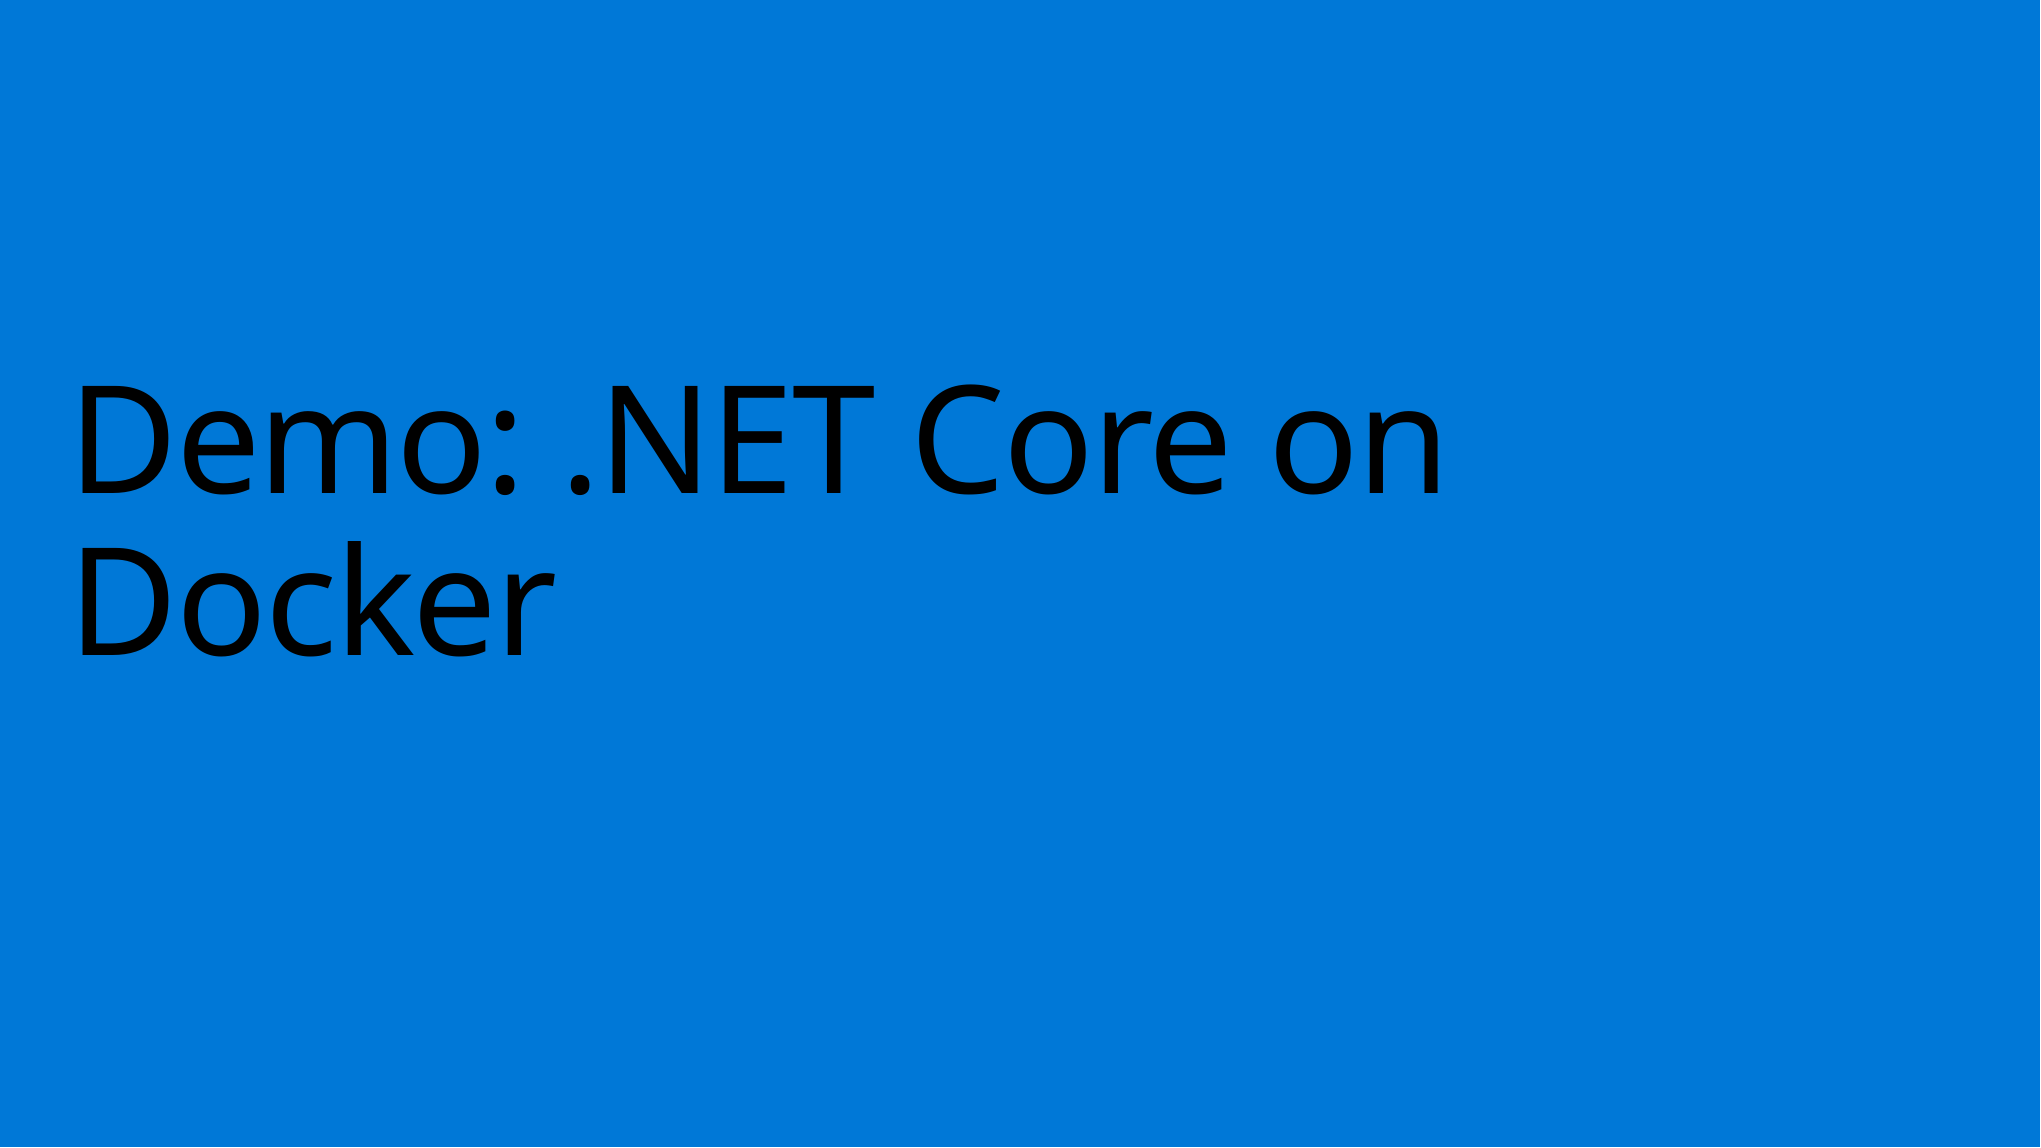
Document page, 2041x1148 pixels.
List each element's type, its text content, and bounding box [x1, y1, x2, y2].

title Demo: .NET Core on Docker [45, 348, 1861, 707]
